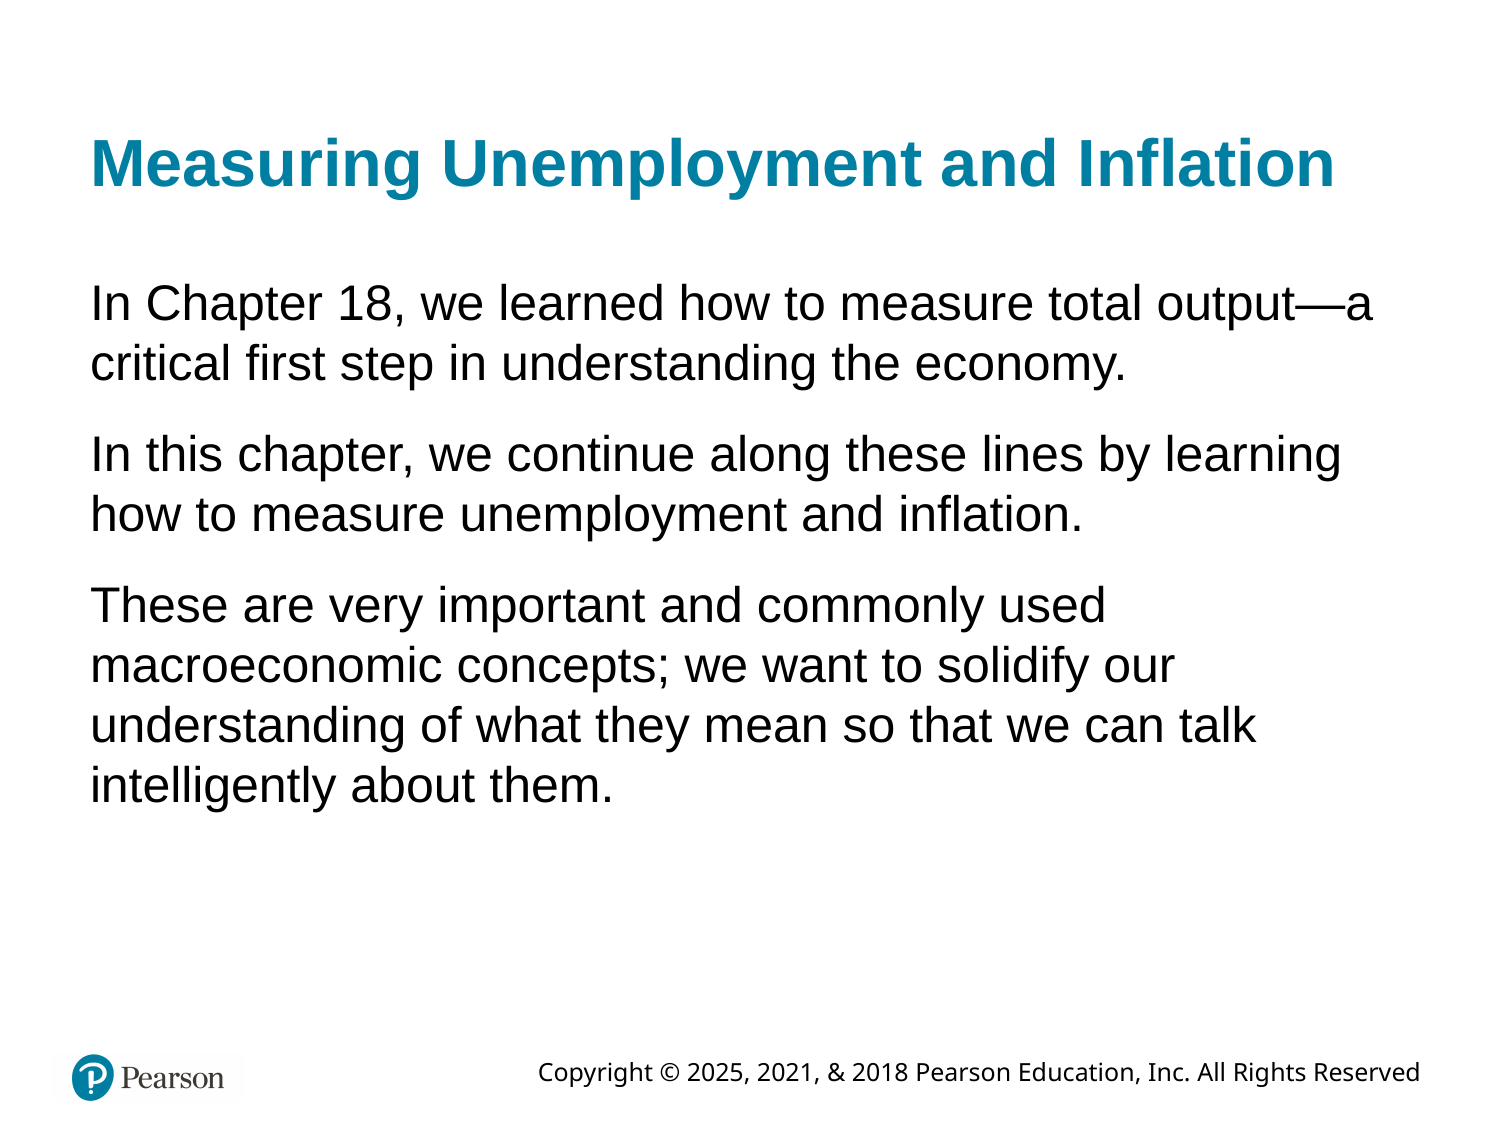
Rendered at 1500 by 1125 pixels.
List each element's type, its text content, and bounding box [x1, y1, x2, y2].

picture [51, 1053, 245, 1102]
title Measuring Unemployment and Inflation [75, 35, 1425, 216]
list In Chapter 18, we learned how to measure total output—a critical first step in understanding the economy. In this chapter, we continue along these lines by learning how to measure unemployment and inflation. These are very important and commonly used macroeconomic concepts; we want to solidify our understanding of what they mean so that we can talk intelligently about them. [75, 255, 1426, 872]
